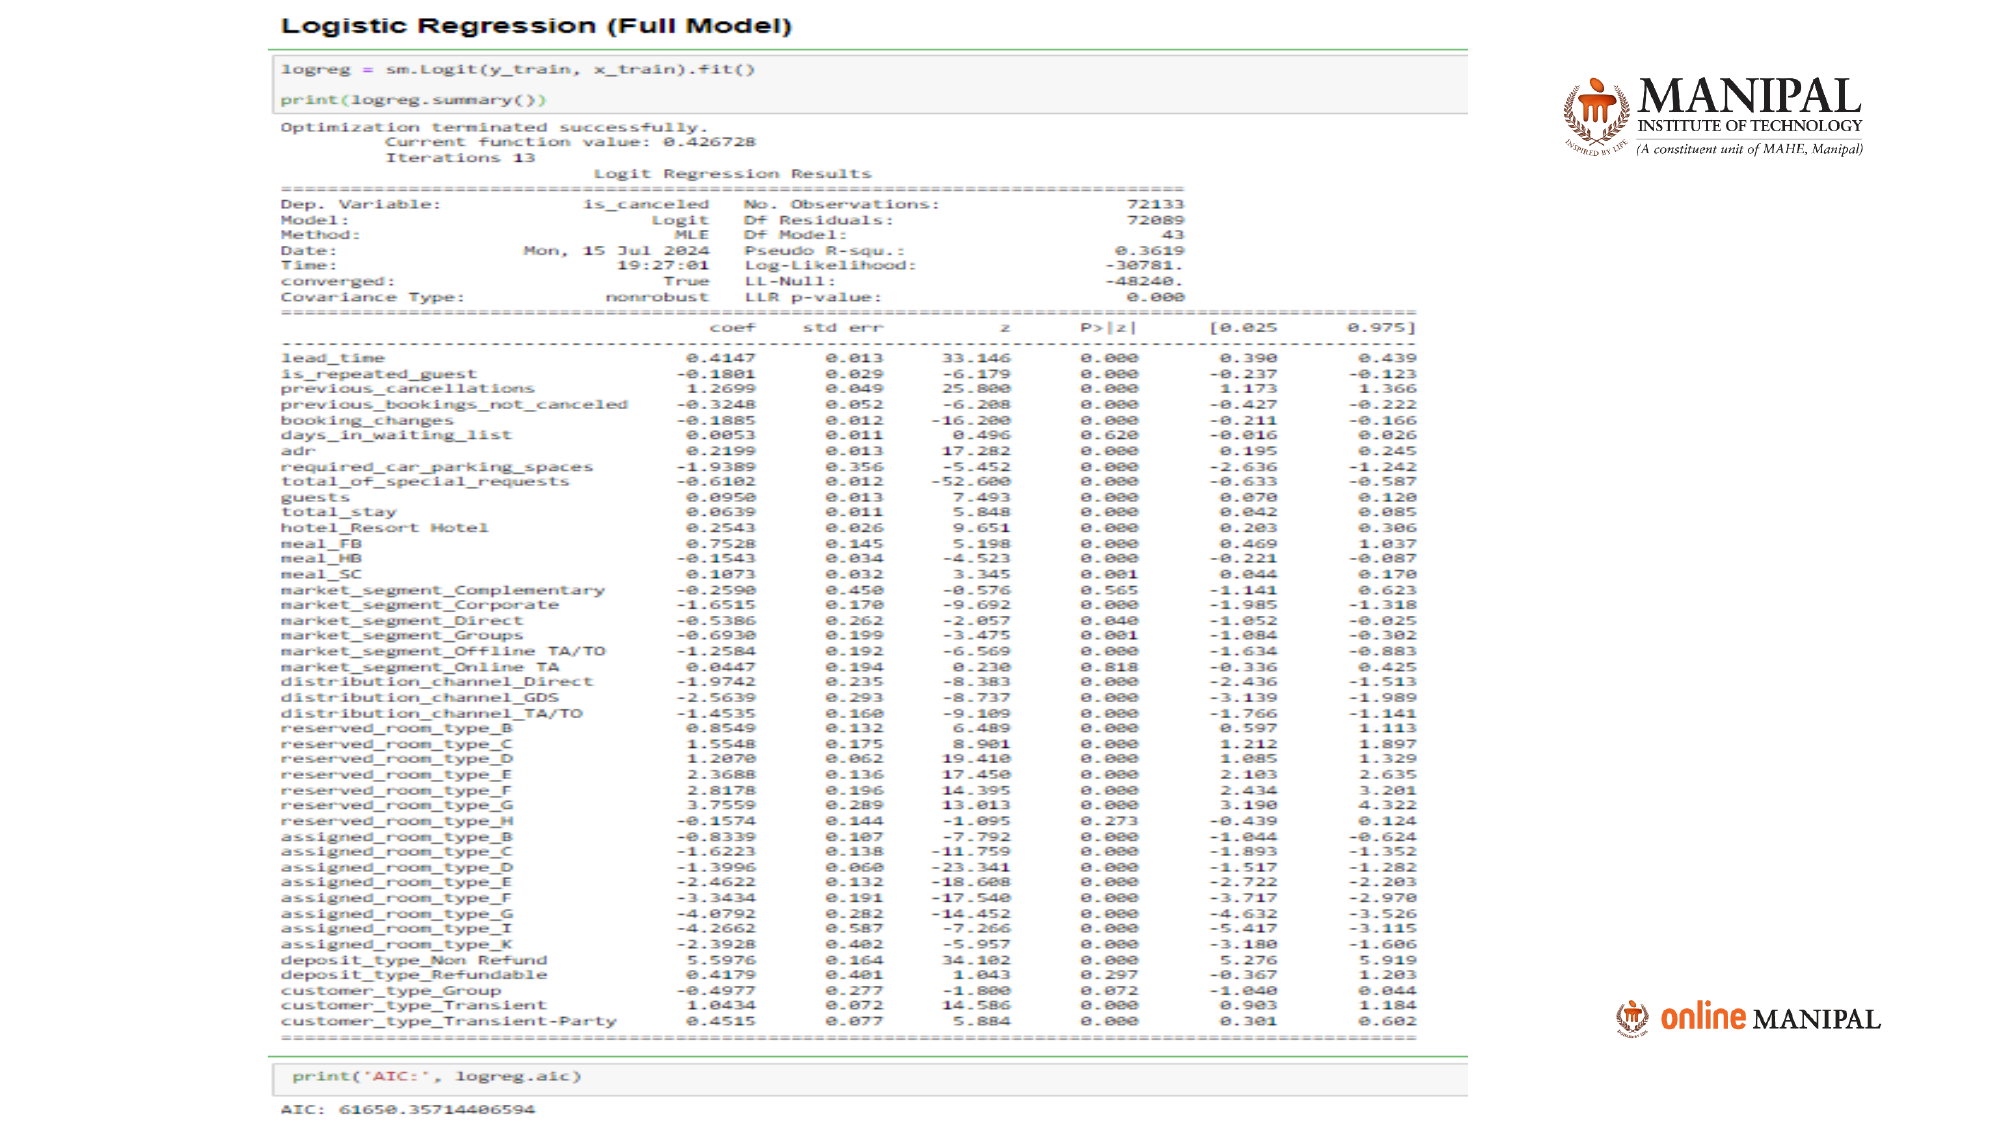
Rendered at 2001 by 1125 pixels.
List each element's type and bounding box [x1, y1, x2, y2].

picture [1599, 966, 1900, 1073]
picture [267, 0, 1468, 1125]
picture [1545, 57, 1878, 175]
